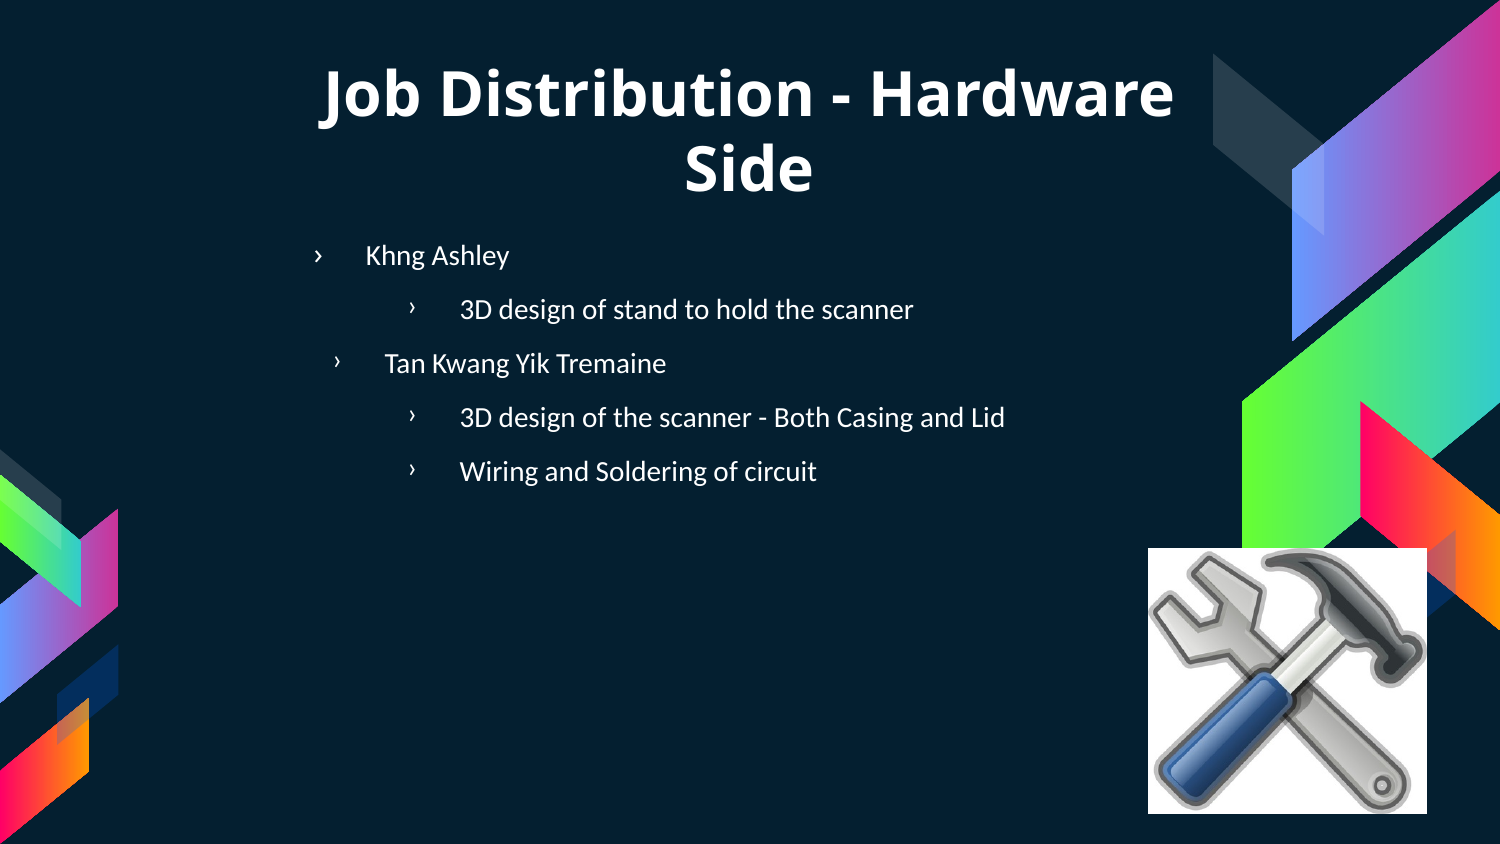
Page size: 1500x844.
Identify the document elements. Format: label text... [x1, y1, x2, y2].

title Job Distribution - Hardware Side [260, 114, 1240, 219]
picture [1147, 547, 1427, 814]
list Khng Ashley 3D design of stand to hold the scanner Tan Kwang Yik Tremaine 3D design of the scanner - Both Casing and Lid Wiring and Soldering of circuit [294, 218, 1206, 535]
